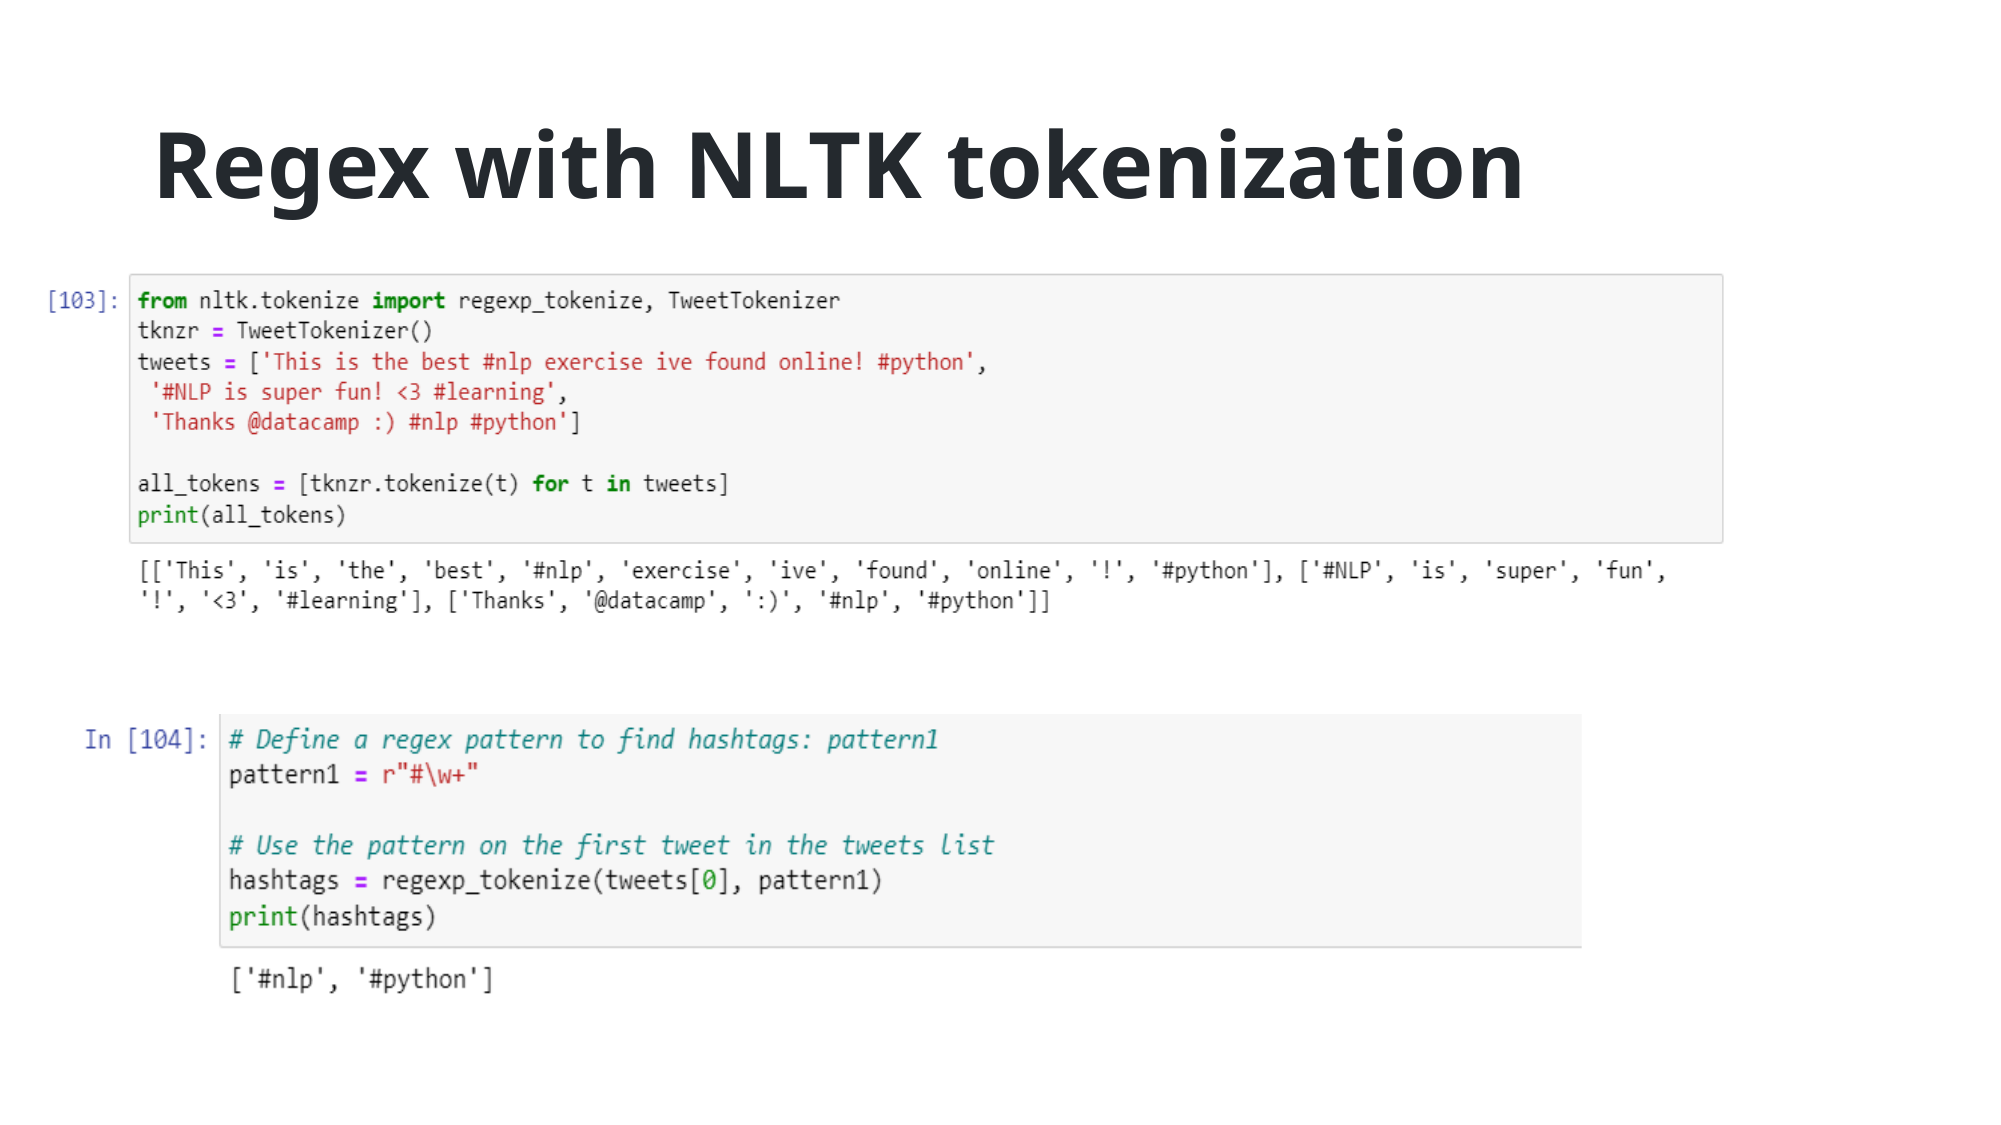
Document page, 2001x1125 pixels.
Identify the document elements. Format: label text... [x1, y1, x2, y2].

title Regex with NLTK tokenization [137, 59, 1863, 278]
picture [45, 255, 1746, 635]
picture [73, 714, 1582, 1020]
